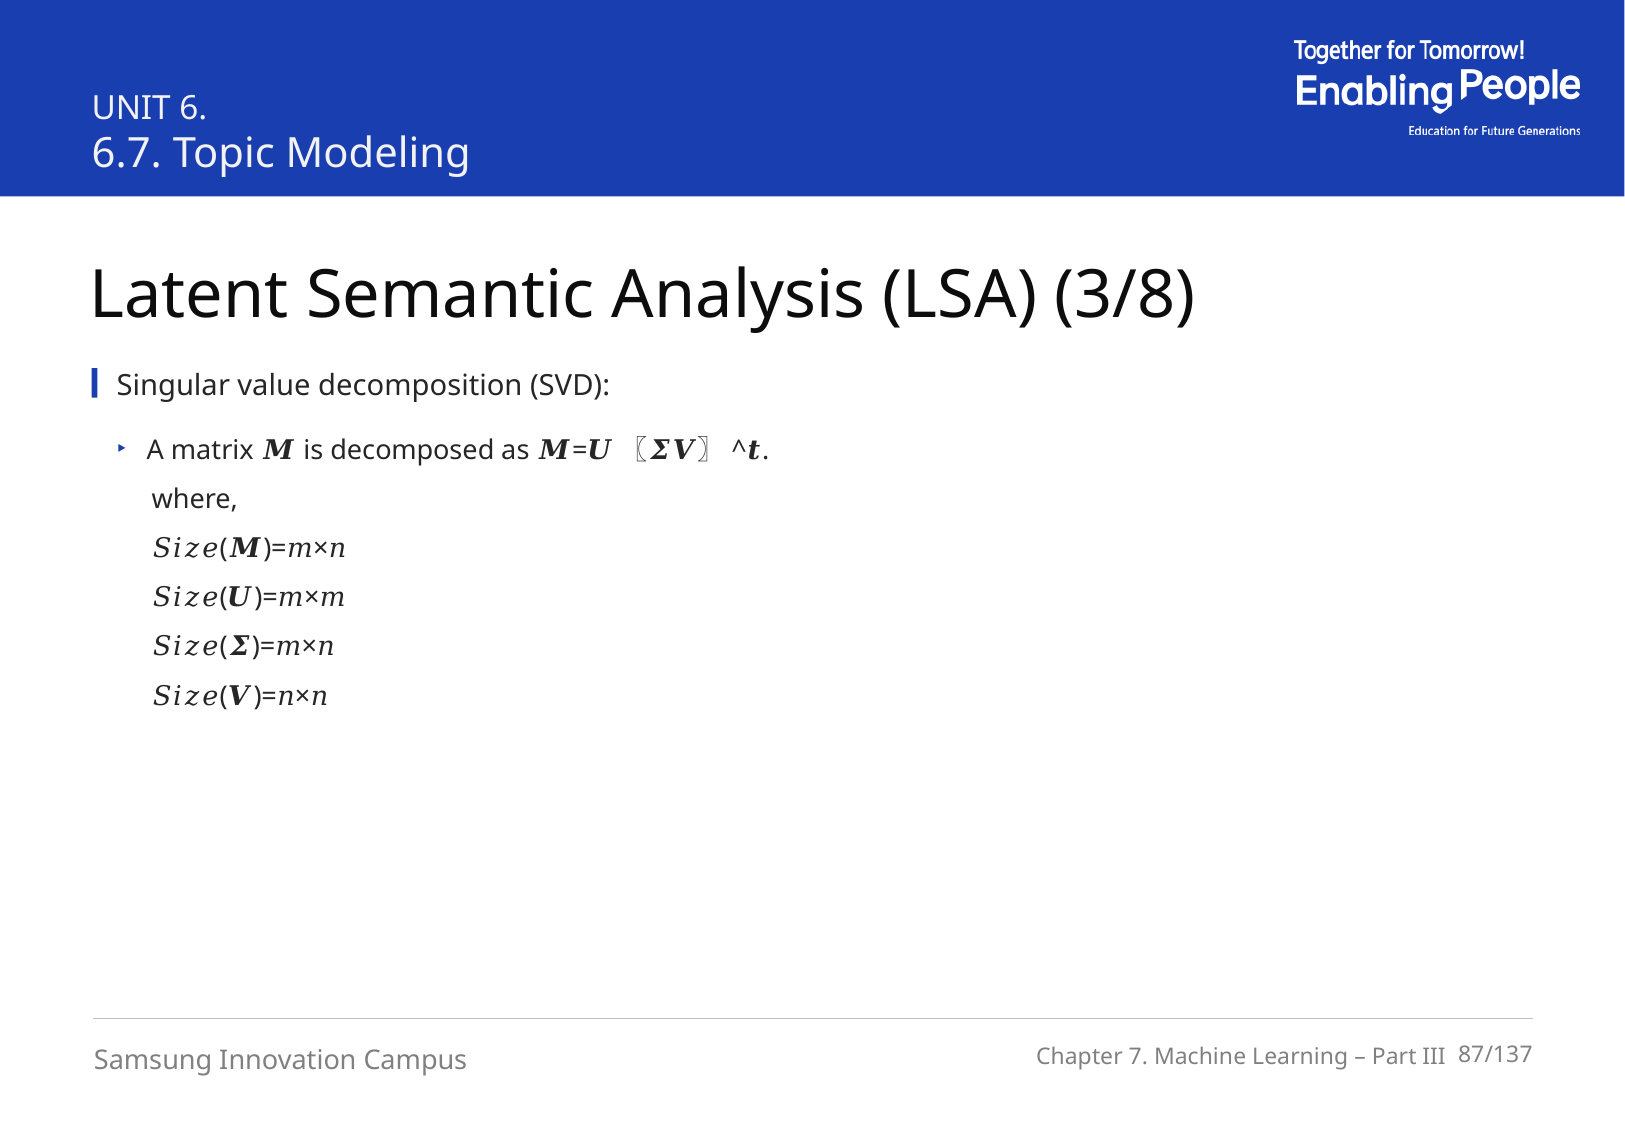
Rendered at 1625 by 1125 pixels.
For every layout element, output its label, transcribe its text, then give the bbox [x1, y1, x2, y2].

text_box UNIT 6. 6.7. Topic Modeling [91, 85, 1510, 177]
picture [1294, 40, 1580, 135]
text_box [91, 366, 1533, 402]
text_box A matrix 𝑴 is decomposed as 𝑴=𝑼〖𝜮𝑽〗^𝒕. where, 𝑆𝑖𝑧𝑒(𝑴)=𝑚×𝑛 𝑆𝑖𝑧𝑒(𝑼)=𝑚×𝑚 𝑆𝑖𝑧𝑒(𝜮)=𝑚×𝑛 𝑆𝑖𝑧𝑒(𝑽)=𝑛×𝑛 [116, 419, 1534, 772]
text_box Latent Semantic Analysis (LSA) (3/8) [89, 250, 1534, 332]
